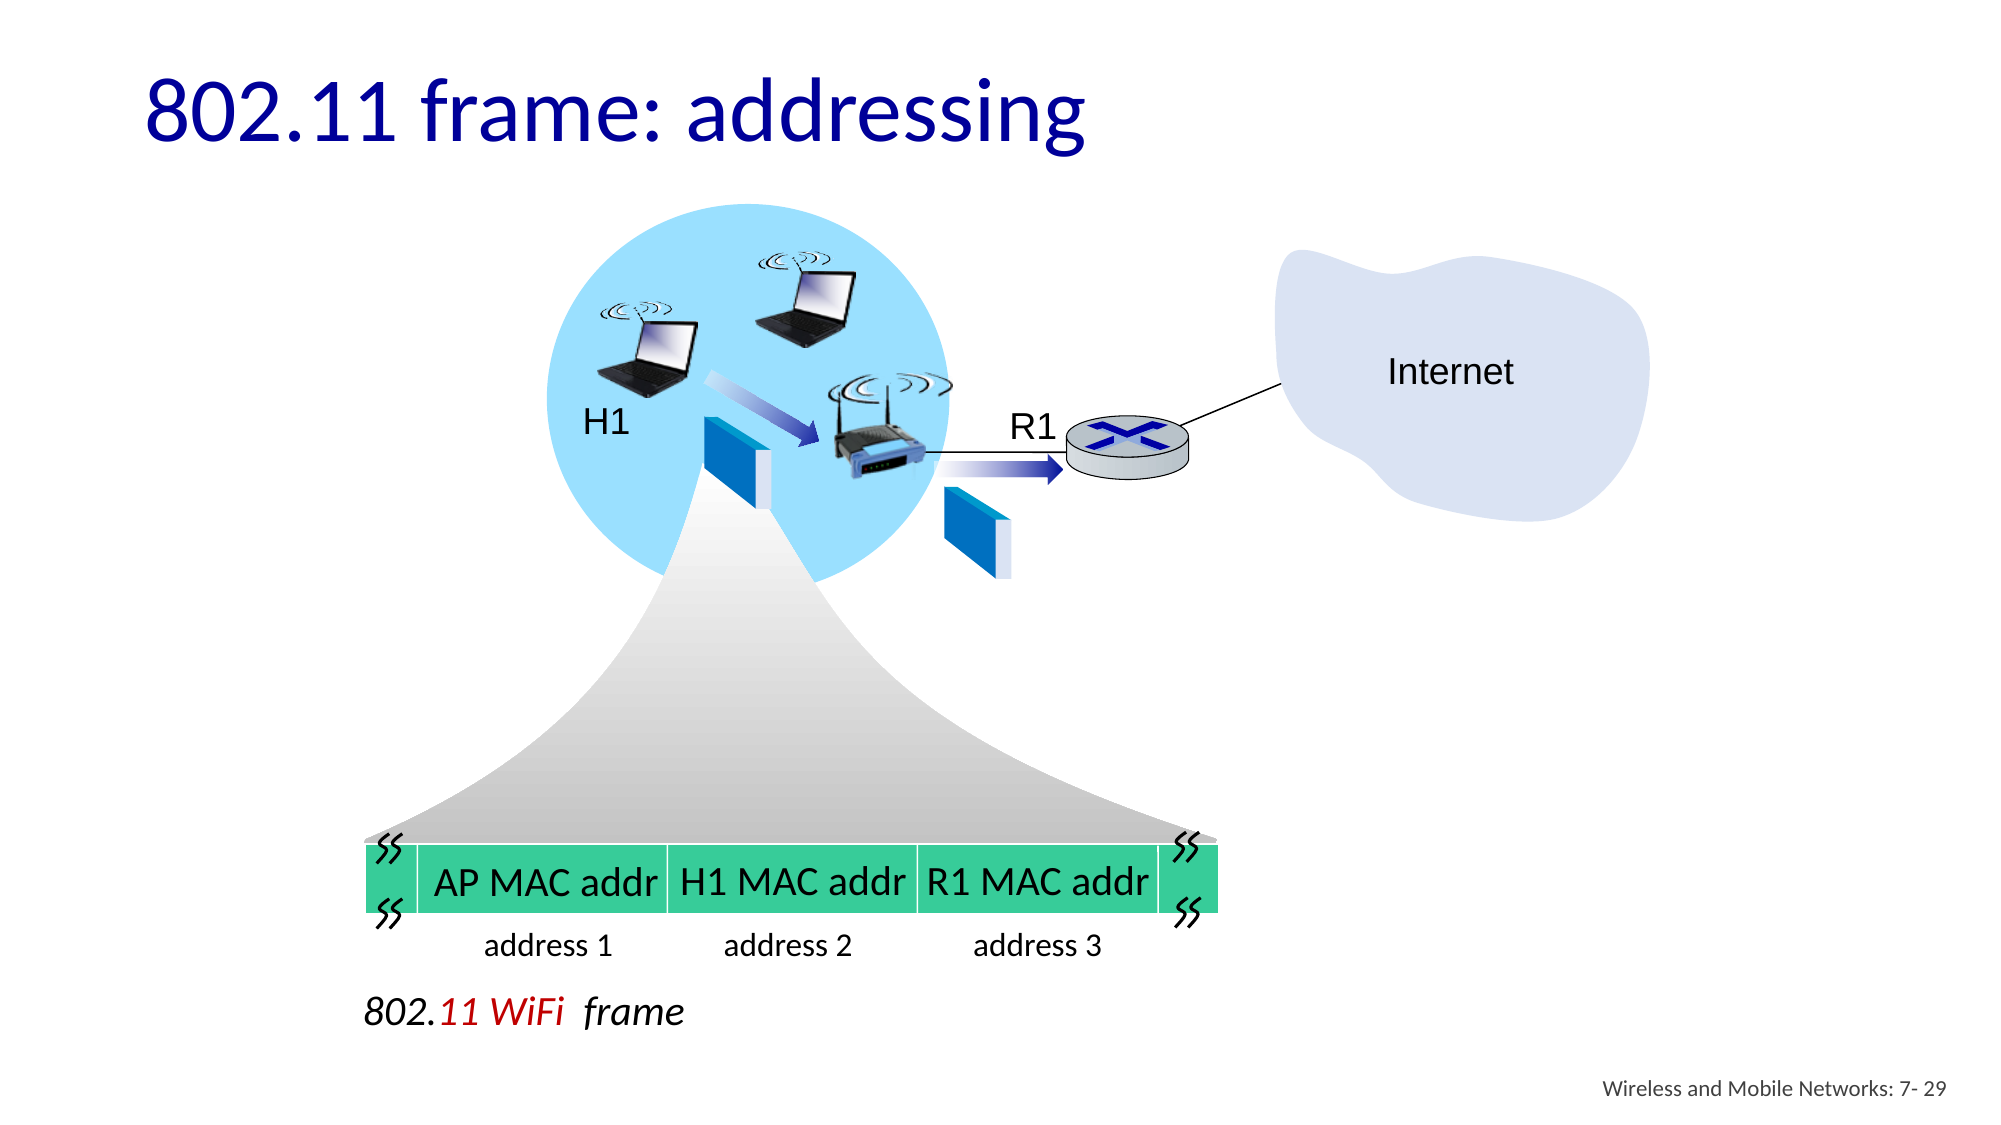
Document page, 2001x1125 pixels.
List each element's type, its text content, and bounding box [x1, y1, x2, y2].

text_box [827, 371, 953, 463]
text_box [755, 249, 856, 348]
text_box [597, 299, 698, 398]
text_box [1271, 239, 1660, 529]
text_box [934, 453, 1063, 580]
text_box H1 [567, 389, 646, 450]
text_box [1066, 415, 1189, 463]
text_box [546, 203, 948, 463]
title 802.11 frame: addressing [129, 38, 1855, 186]
text_box R1 [994, 394, 1073, 455]
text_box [699, 392, 828, 510]
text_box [344, 463, 1219, 1043]
slide_number Wireless and Mobile Networks: 7- 29 [1512, 1056, 1963, 1117]
